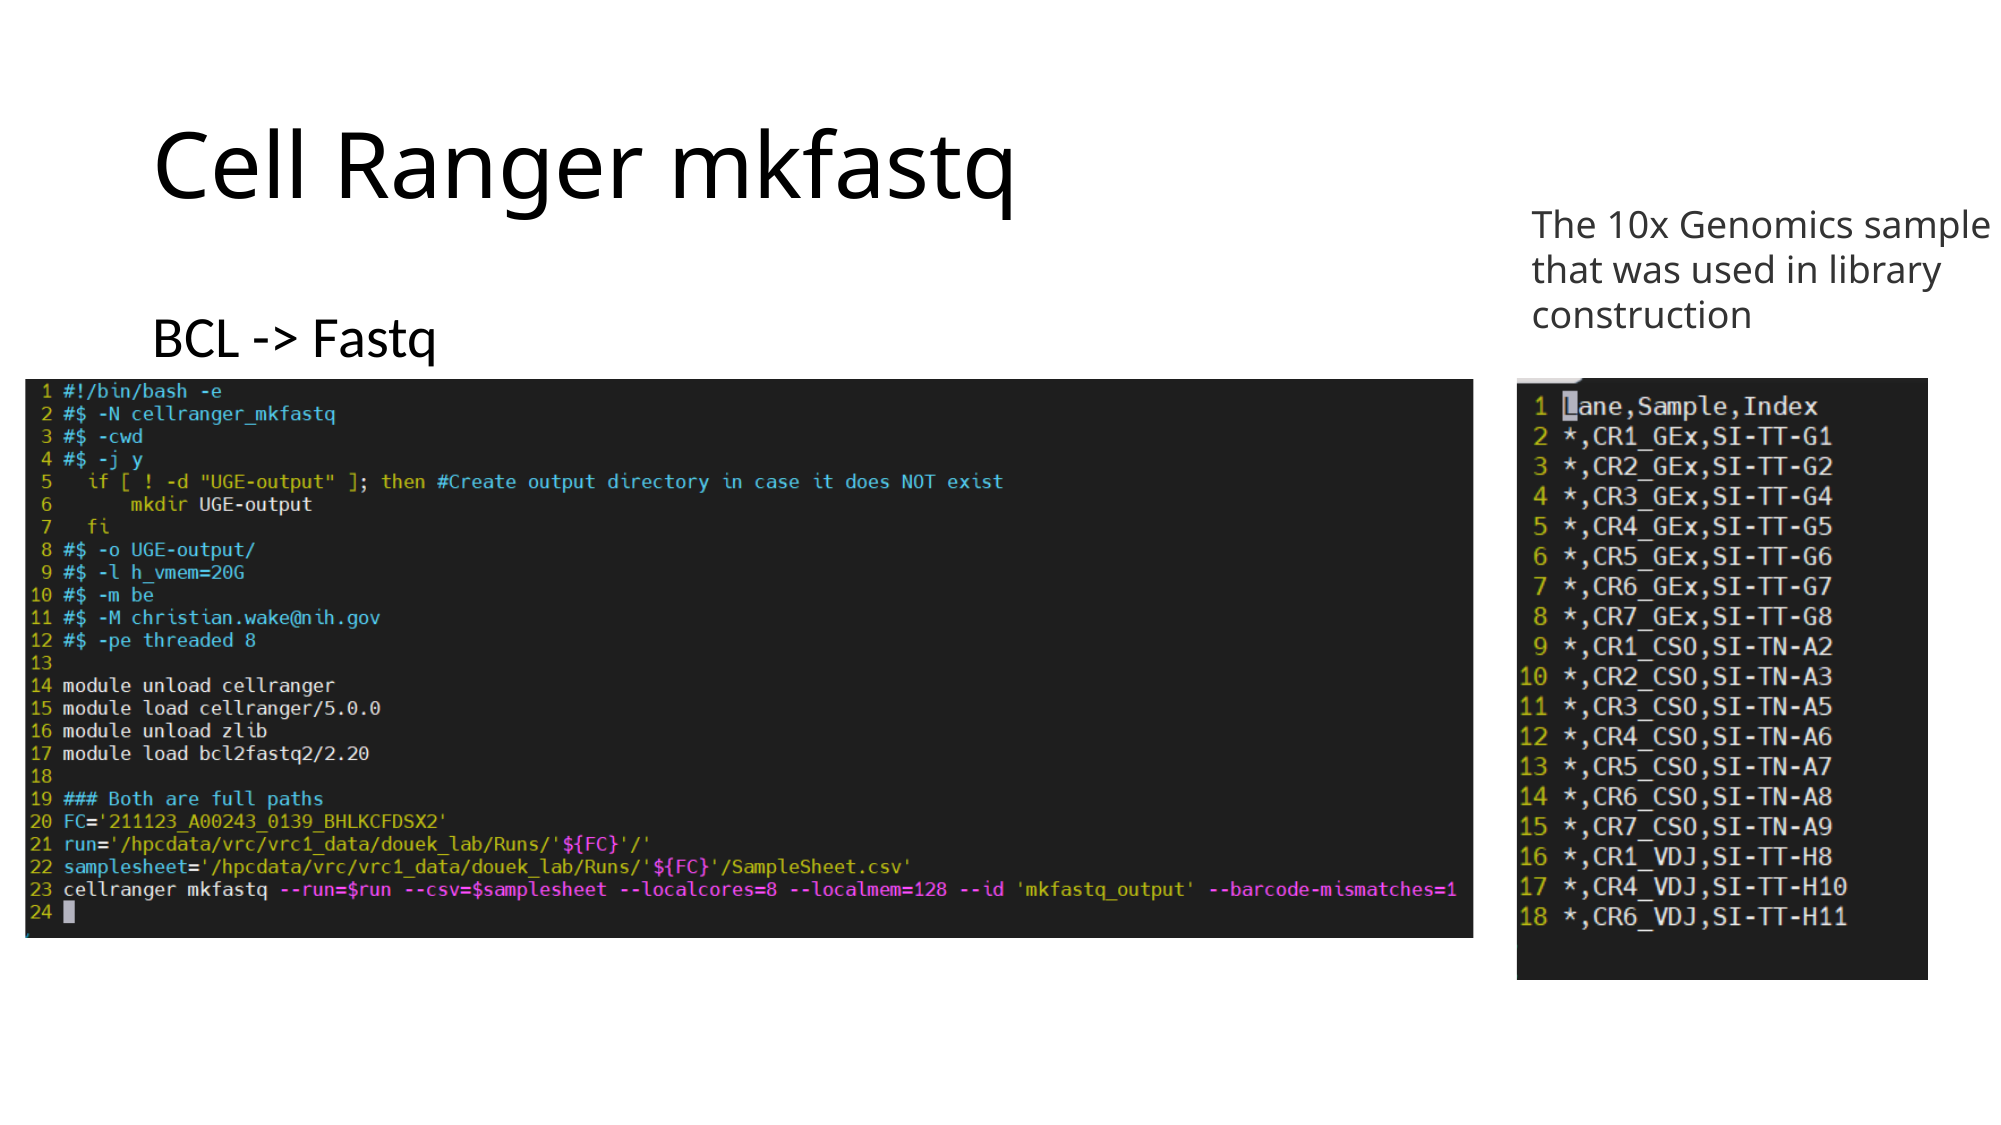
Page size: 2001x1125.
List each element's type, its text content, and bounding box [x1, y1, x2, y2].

text_box The 10x Genomics sample index that was used in library construction [1516, 193, 2000, 343]
list BCL -> Fastq [137, 299, 1863, 1014]
picture [1516, 378, 1928, 980]
picture [25, 378, 1474, 938]
title Cell Ranger mkfastq [137, 59, 1863, 278]
